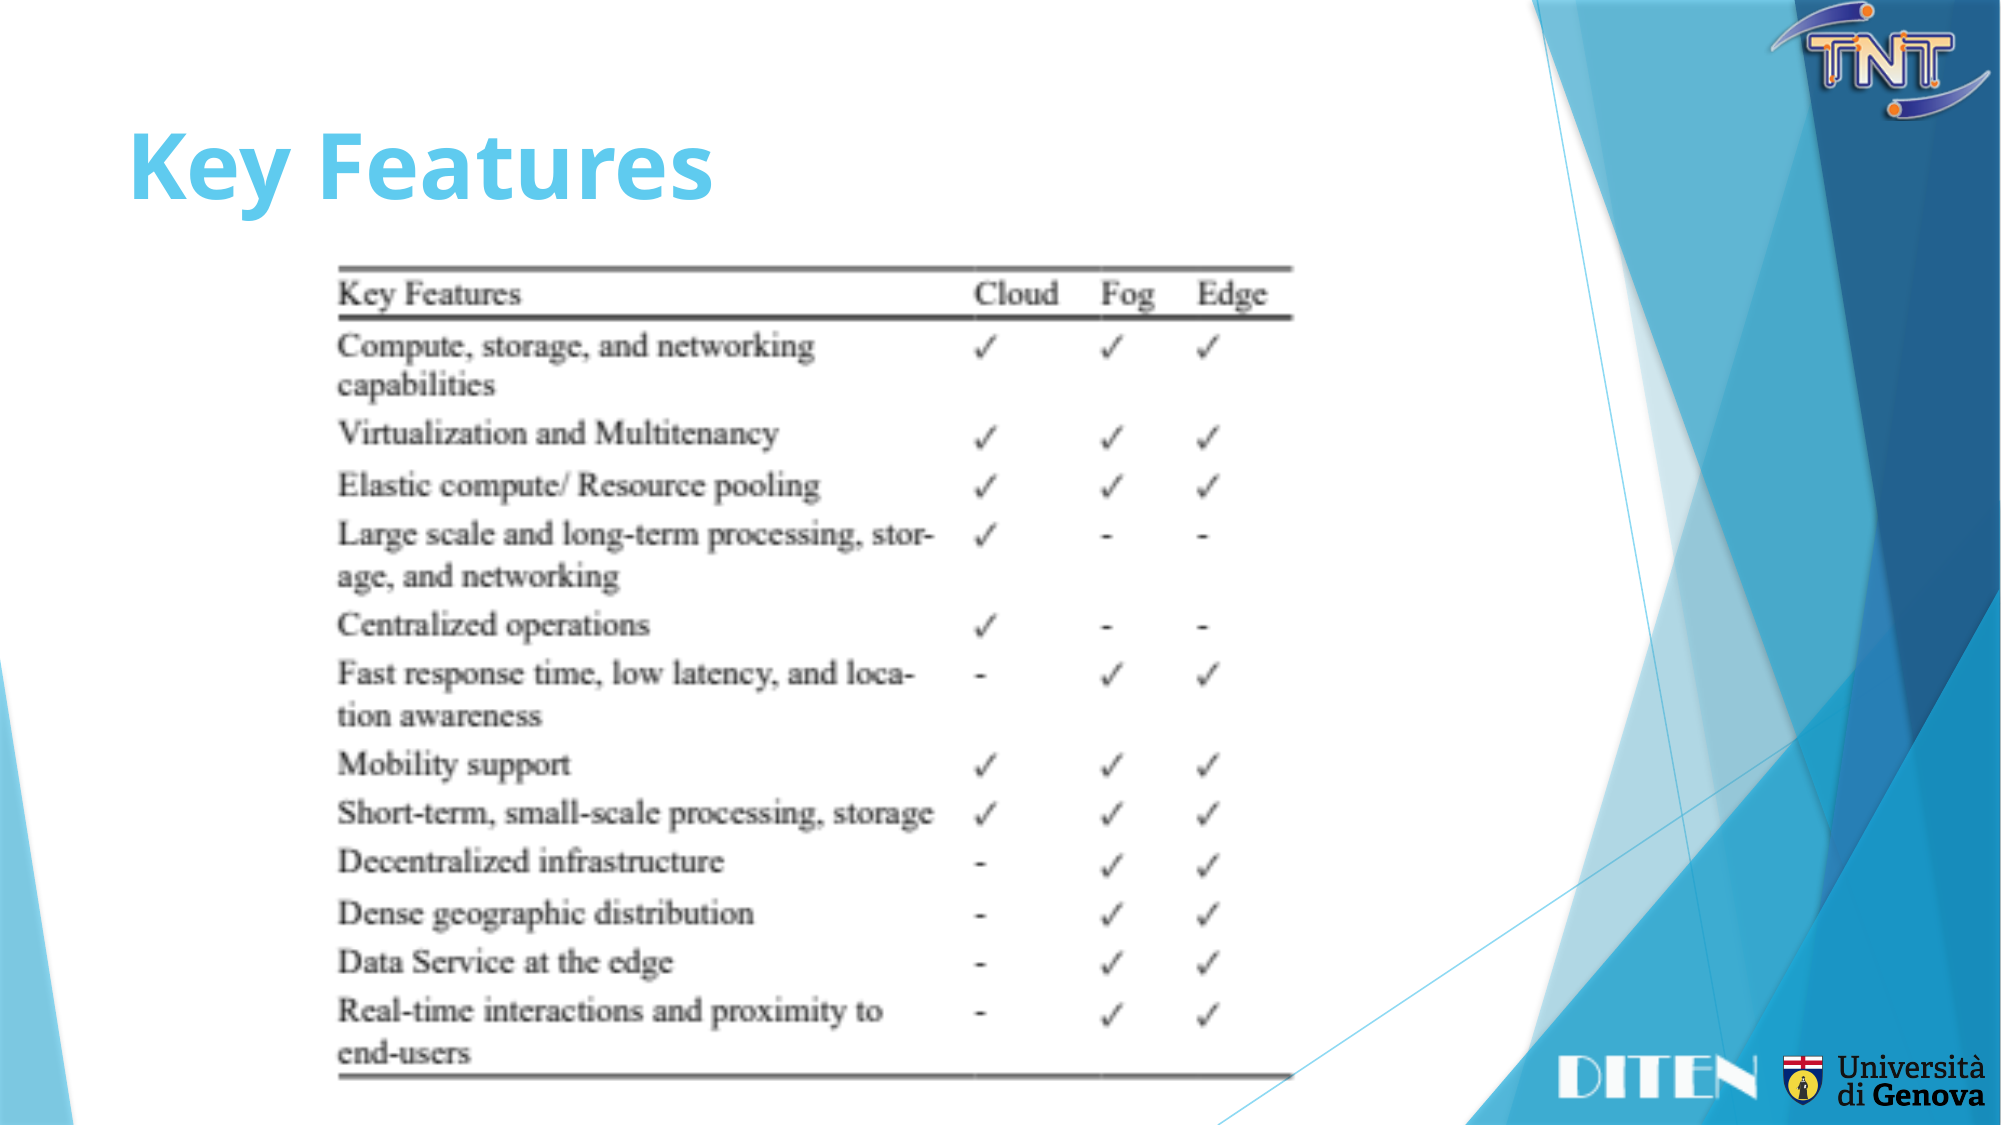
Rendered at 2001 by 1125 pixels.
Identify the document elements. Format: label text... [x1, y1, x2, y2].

picture [1759, 0, 1994, 121]
picture [1557, 1050, 1985, 1110]
title Key Features [111, 99, 1522, 220]
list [330, 253, 1302, 1088]
